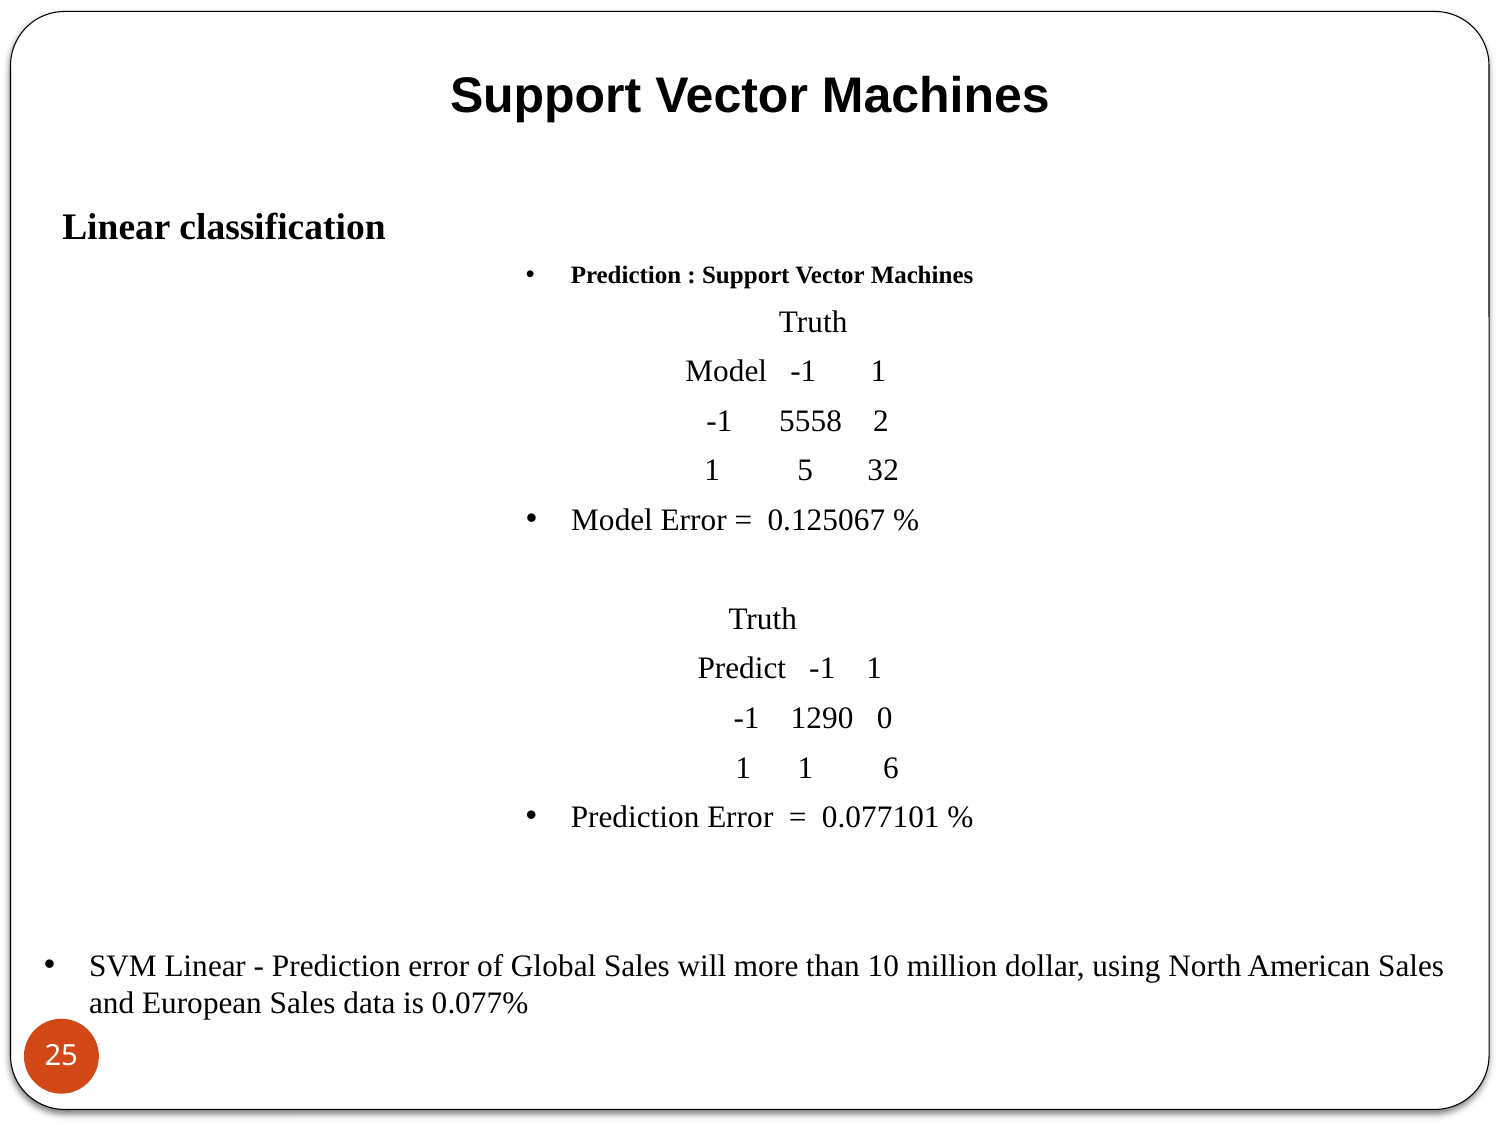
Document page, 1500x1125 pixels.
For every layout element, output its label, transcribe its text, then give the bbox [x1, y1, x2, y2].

title Support Vector Machines [75, 45, 1425, 137]
slide_number 25 [23, 1037, 96, 1094]
list Linear classification Prediction : Support Vector Machines Truth Model -1 1 -1 5558 2 1 5 32 Model Error = 0.125067 % Truth Predict -1 1 -1 1290 0 1 1 6 Prediction Error = 0.077101 % SVM Linear - Prediction error of Global Sales will more than 10 million dollar, using North American Sales and European Sales data is 0.077% [29, 137, 1471, 1071]
